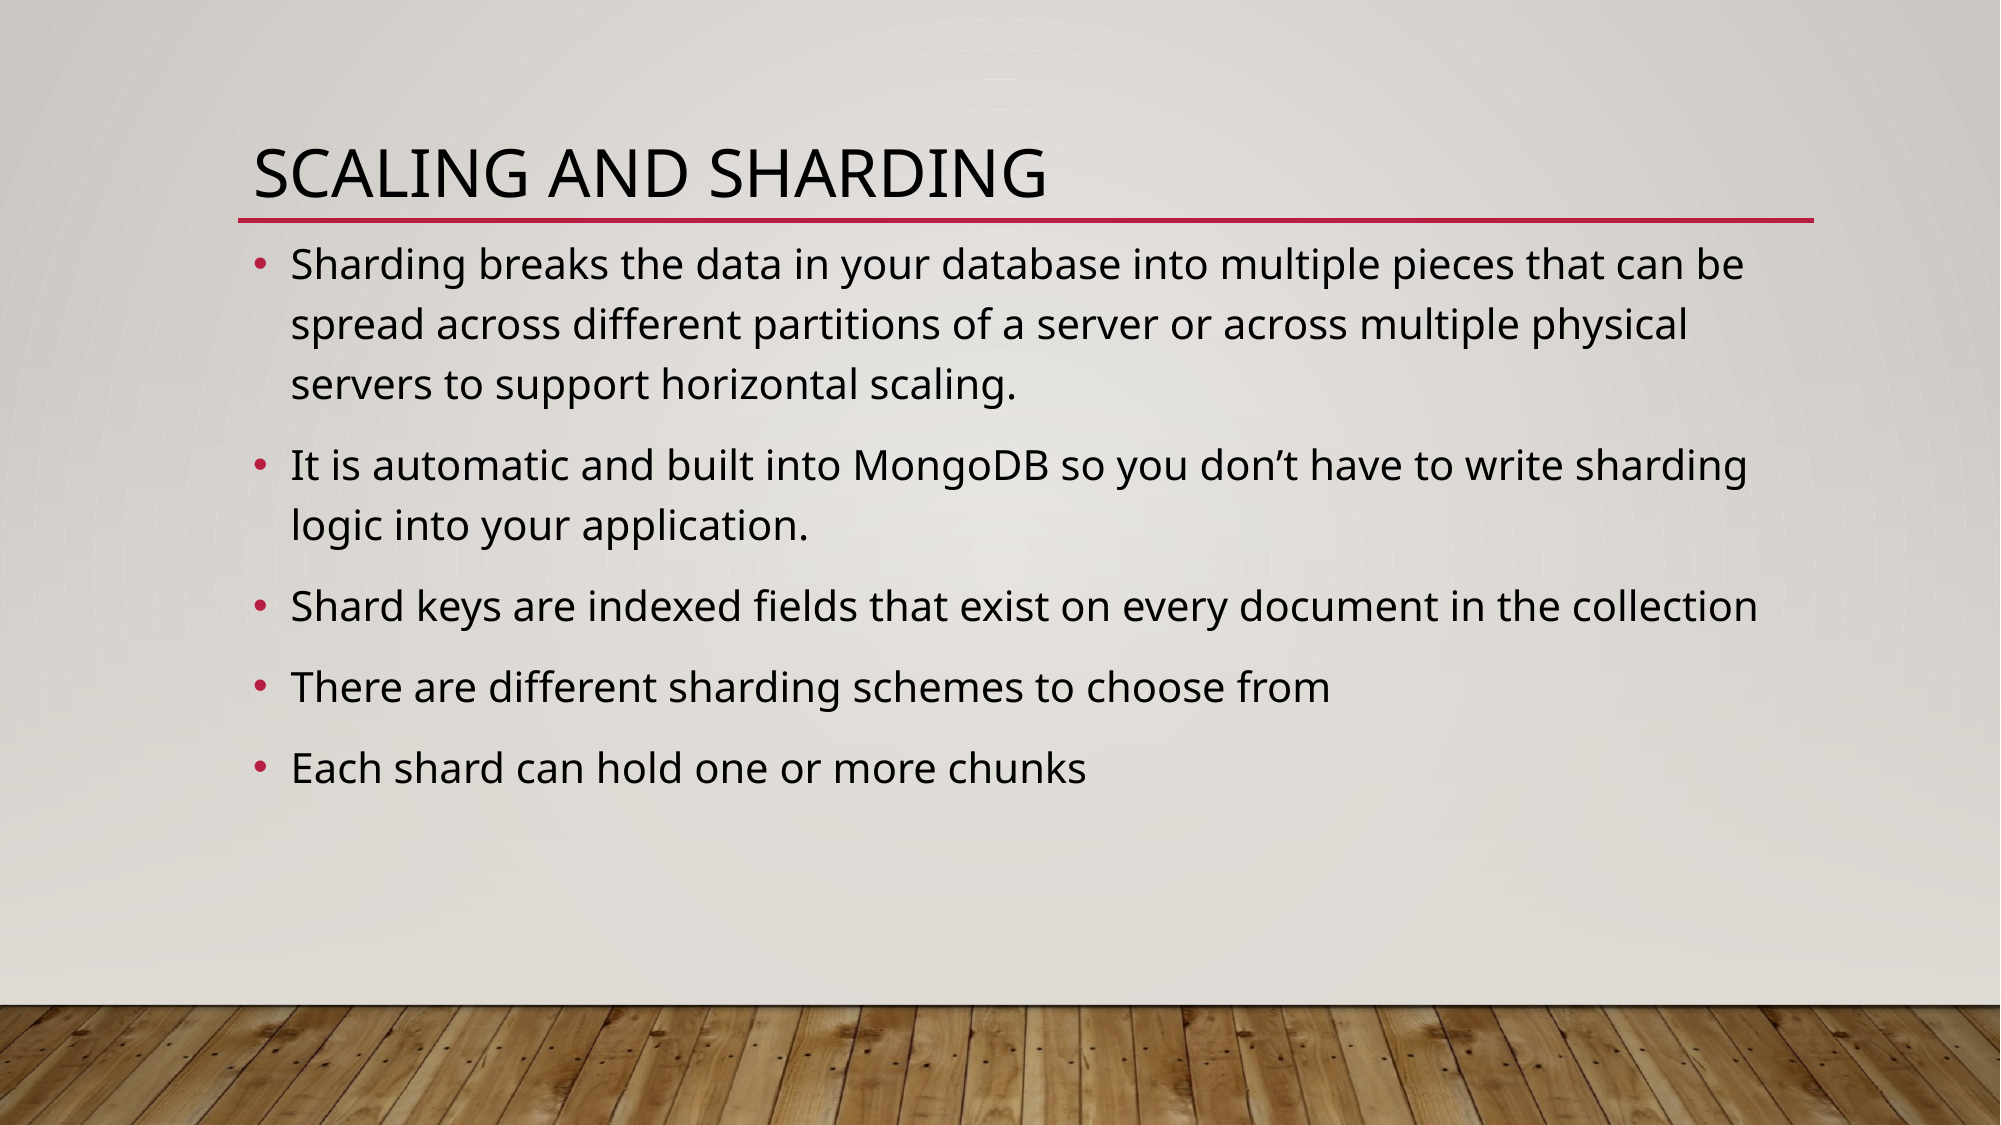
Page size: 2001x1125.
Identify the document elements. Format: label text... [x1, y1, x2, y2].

picture [0, 1005, 2000, 1125]
title Scaling and Sharding [238, 131, 1814, 220]
list Sharding breaks the data in your database into multiple pieces that can be spread across different partitions of a server or across multiple physical servers to support horizontal scaling. It is automatic and built into MongoDB so you don’t have to write sharding logic into your application. Shard keys are indexed fields that exist on every document in the collection There are different sharding schemes to choose from Each shard can hold one or more chunks [238, 220, 1814, 897]
